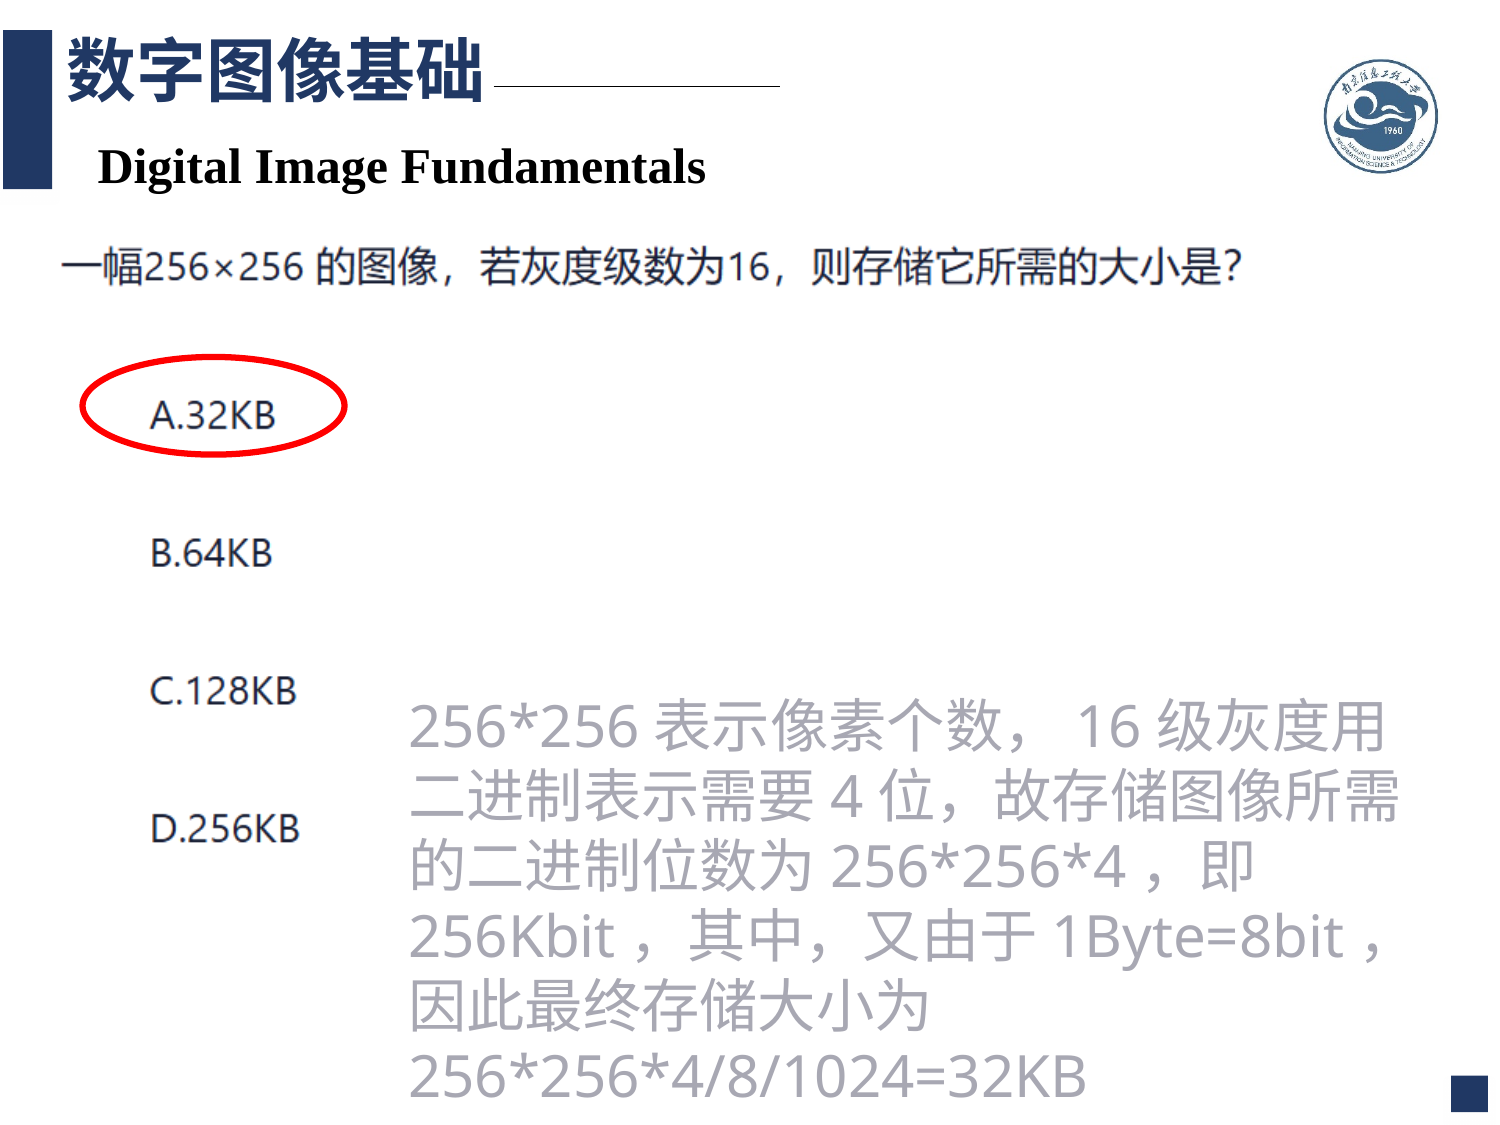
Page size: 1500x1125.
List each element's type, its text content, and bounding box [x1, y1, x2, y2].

text_box 256*256表示像素个数，16级灰度用二进制表示需要4位，故存储图像所需的二进制位数为256*256*4，即256Kbit，其中，又由于1Byte=8bit，因此最终存储大小为256*256*4/8/1024=32KB [393, 866, 1460, 1117]
text_box Digital Image Fundamentals [82, 102, 759, 232]
text_box [1460, 1074, 1489, 1113]
picture [40, 232, 1460, 866]
title 数字图像基础 [52, 16, 501, 148]
picture [1308, 44, 1452, 185]
text_box [2, 29, 53, 190]
